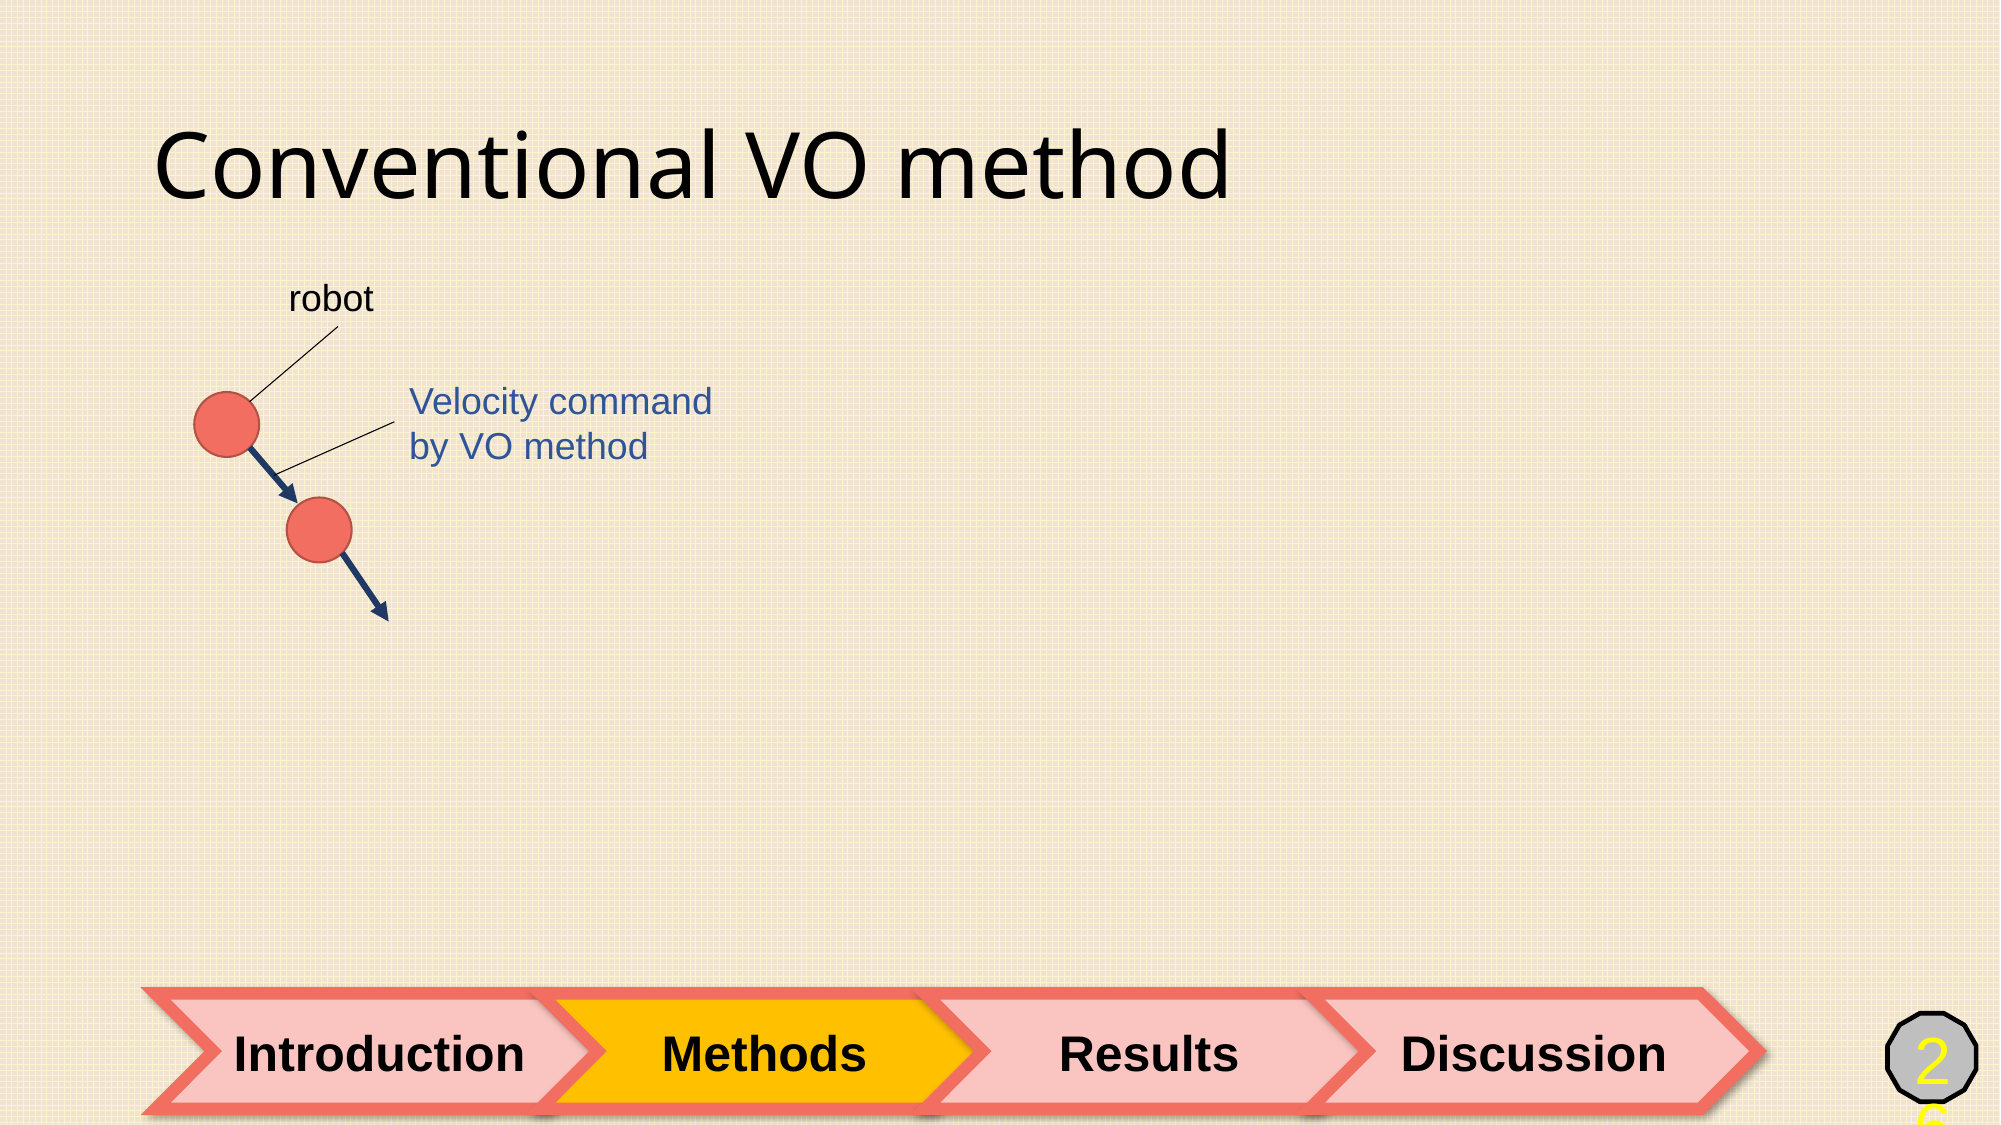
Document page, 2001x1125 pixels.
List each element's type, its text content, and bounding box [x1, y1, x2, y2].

text_box [193, 390, 261, 459]
text_box Introduction [152, 992, 590, 1110]
text_box Discussion [1307, 992, 1760, 1110]
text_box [249, 447, 298, 504]
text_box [249, 327, 339, 402]
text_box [273, 422, 395, 476]
title Conventional VO method [137, 59, 1863, 278]
text_box [285, 496, 353, 564]
slide_number 26 [1887, 1013, 1977, 1102]
text_box robot [273, 266, 403, 327]
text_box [342, 552, 389, 622]
text_box Velocity command by VO method [394, 369, 746, 475]
text_box Methods [537, 992, 975, 1110]
text_box Results [922, 992, 1360, 1110]
